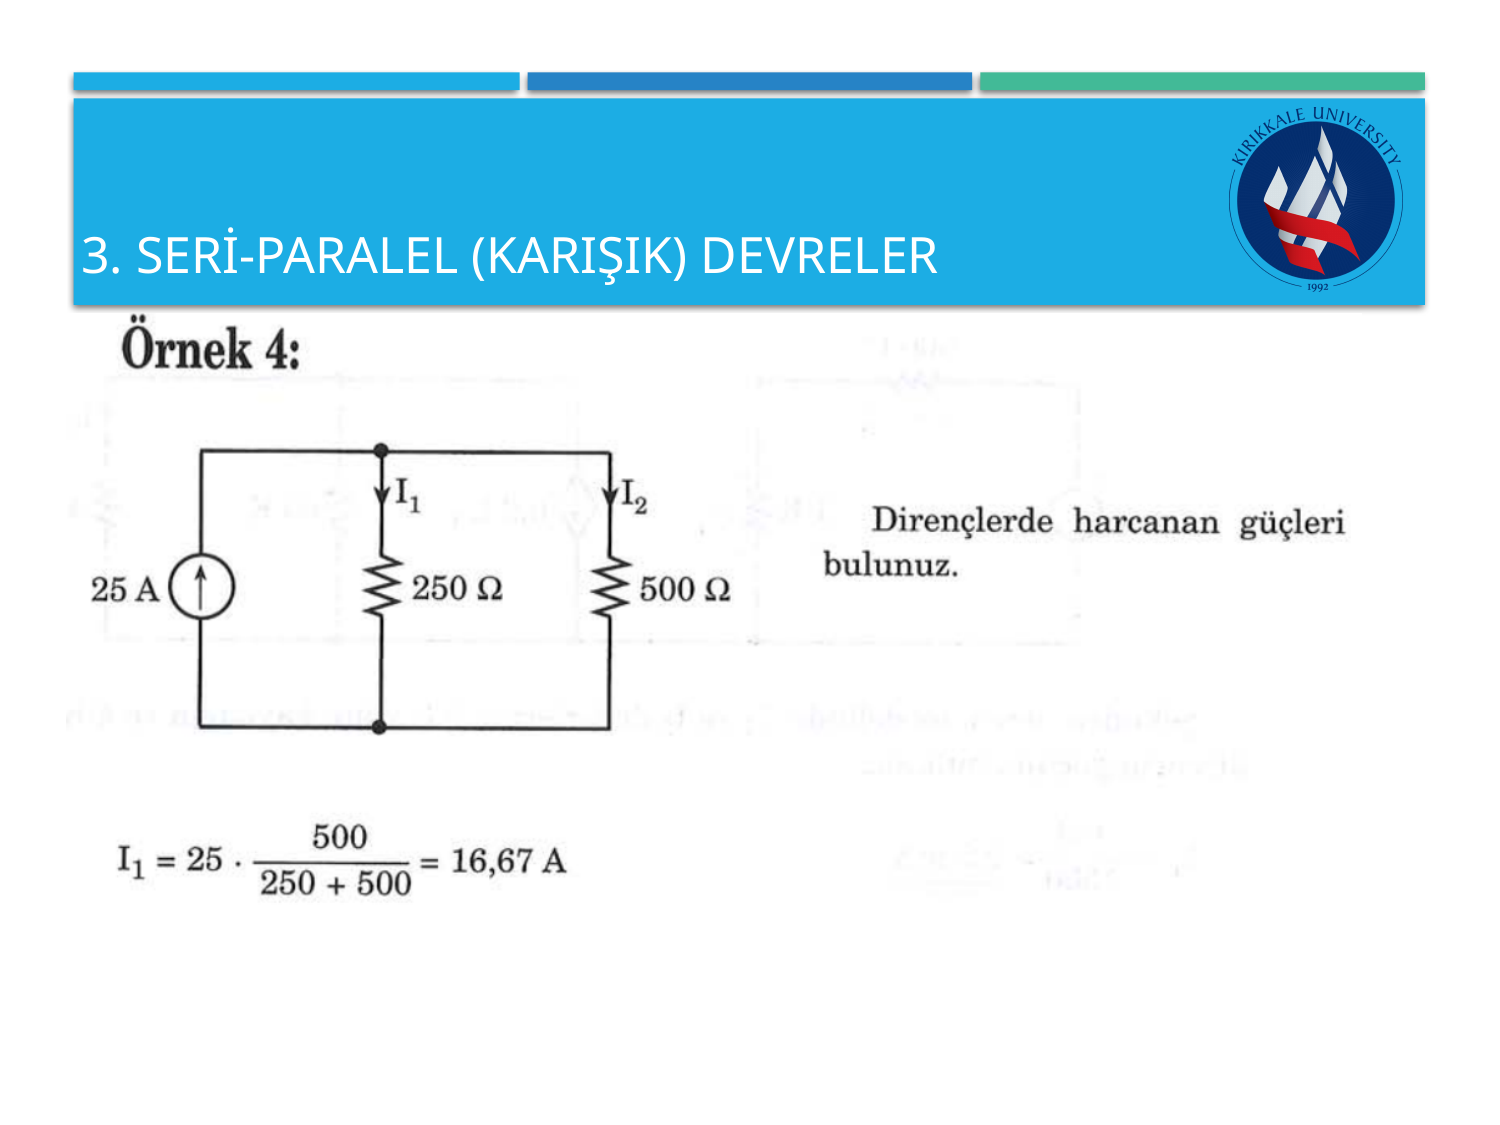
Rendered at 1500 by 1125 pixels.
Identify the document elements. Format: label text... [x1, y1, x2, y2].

title 3. seri-paralel (karışık) devreler [66, 141, 1223, 292]
picture [1229, 106, 1404, 292]
picture [65, 312, 1362, 930]
